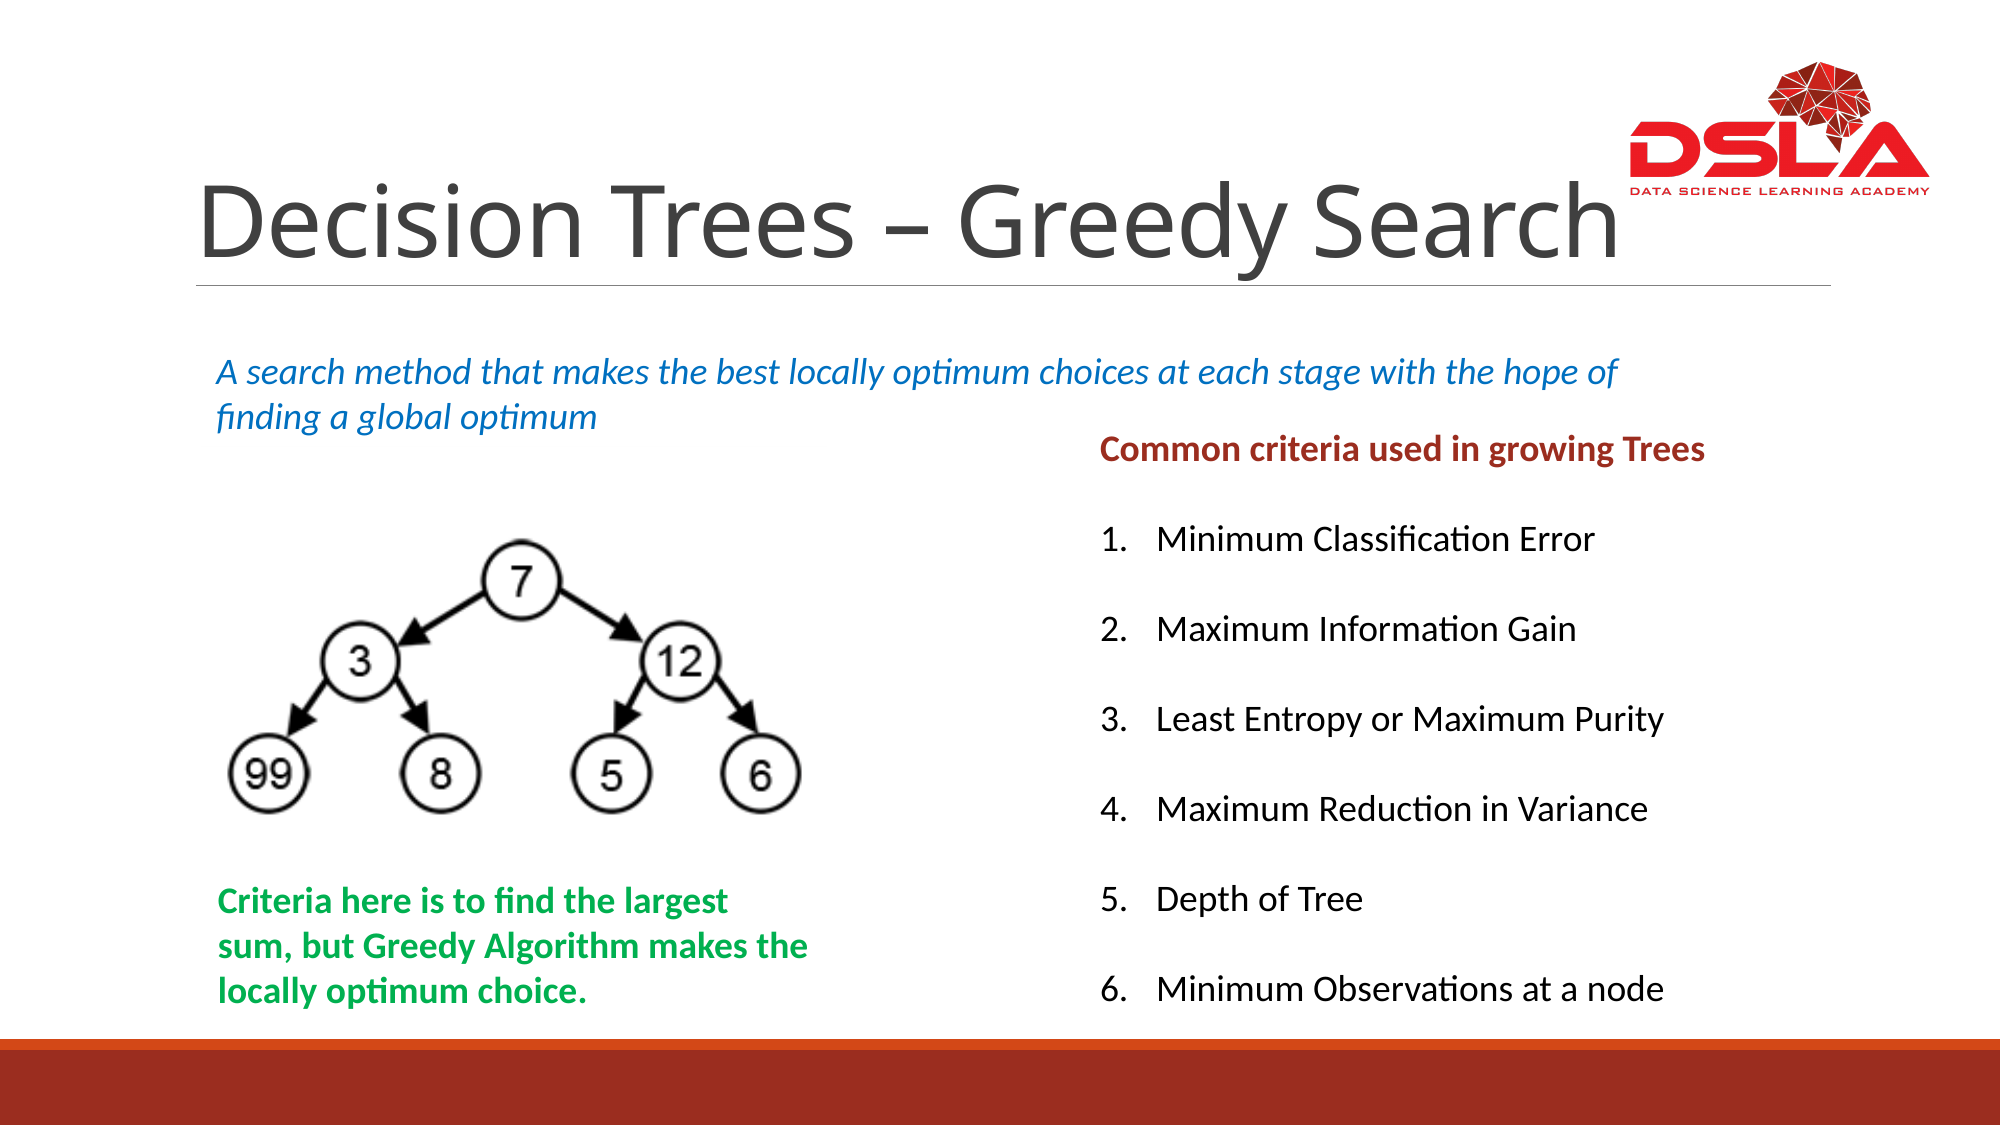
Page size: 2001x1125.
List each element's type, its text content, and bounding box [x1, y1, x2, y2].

picture [1605, 16, 1973, 242]
title Decision Trees – Greedy Search [180, 47, 1830, 285]
picture [201, 445, 828, 822]
text_box A search method that makes the best locally optimum choices at each stage with the hope of finding a global optimum [201, 339, 1683, 445]
text_box Criteria here is to find the largest sum, but Greedy Algorithm makes the locally optimum choice. [203, 868, 827, 1019]
text_box Common criteria used in growing Trees Minimum Classification Error Maximum Information Gain Least Entropy or Maximum Purity Maximum Reduction in Variance Depth of Tree Minimum Observations at a node [1085, 416, 1756, 1017]
